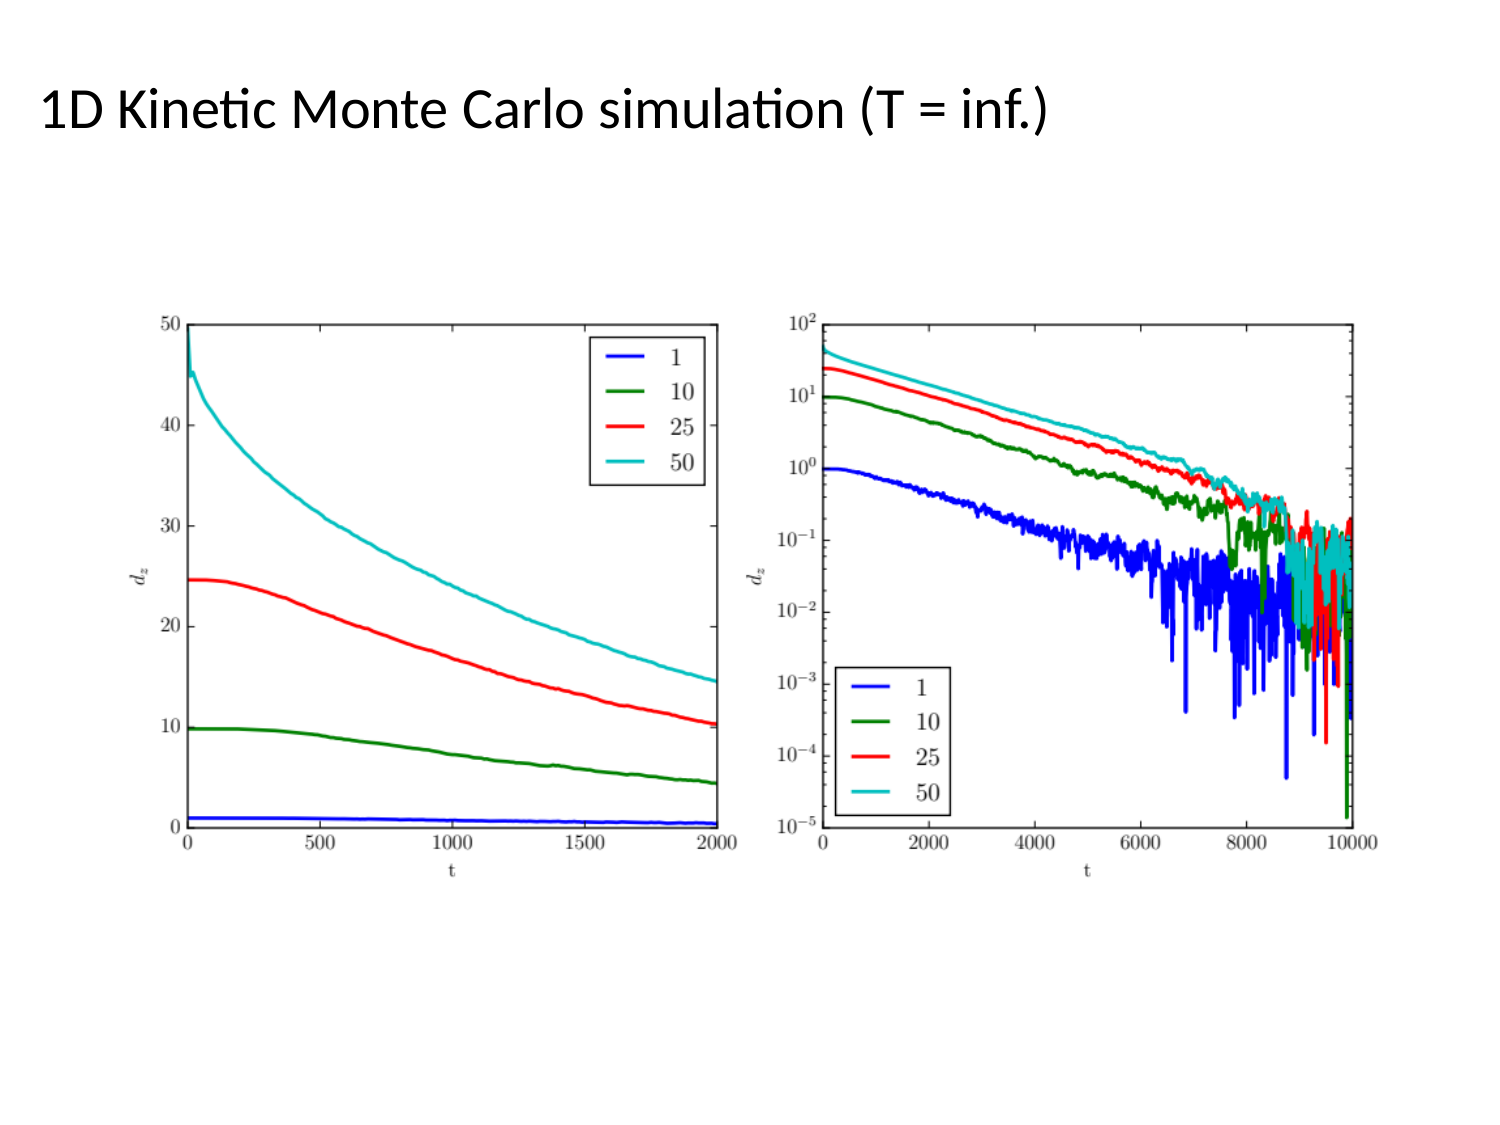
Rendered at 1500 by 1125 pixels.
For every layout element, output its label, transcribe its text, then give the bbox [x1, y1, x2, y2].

picture [0, 262, 1500, 889]
text_box 1D Kinetic Monte Carlo simulation (T = inf.) [23, 62, 1066, 148]
